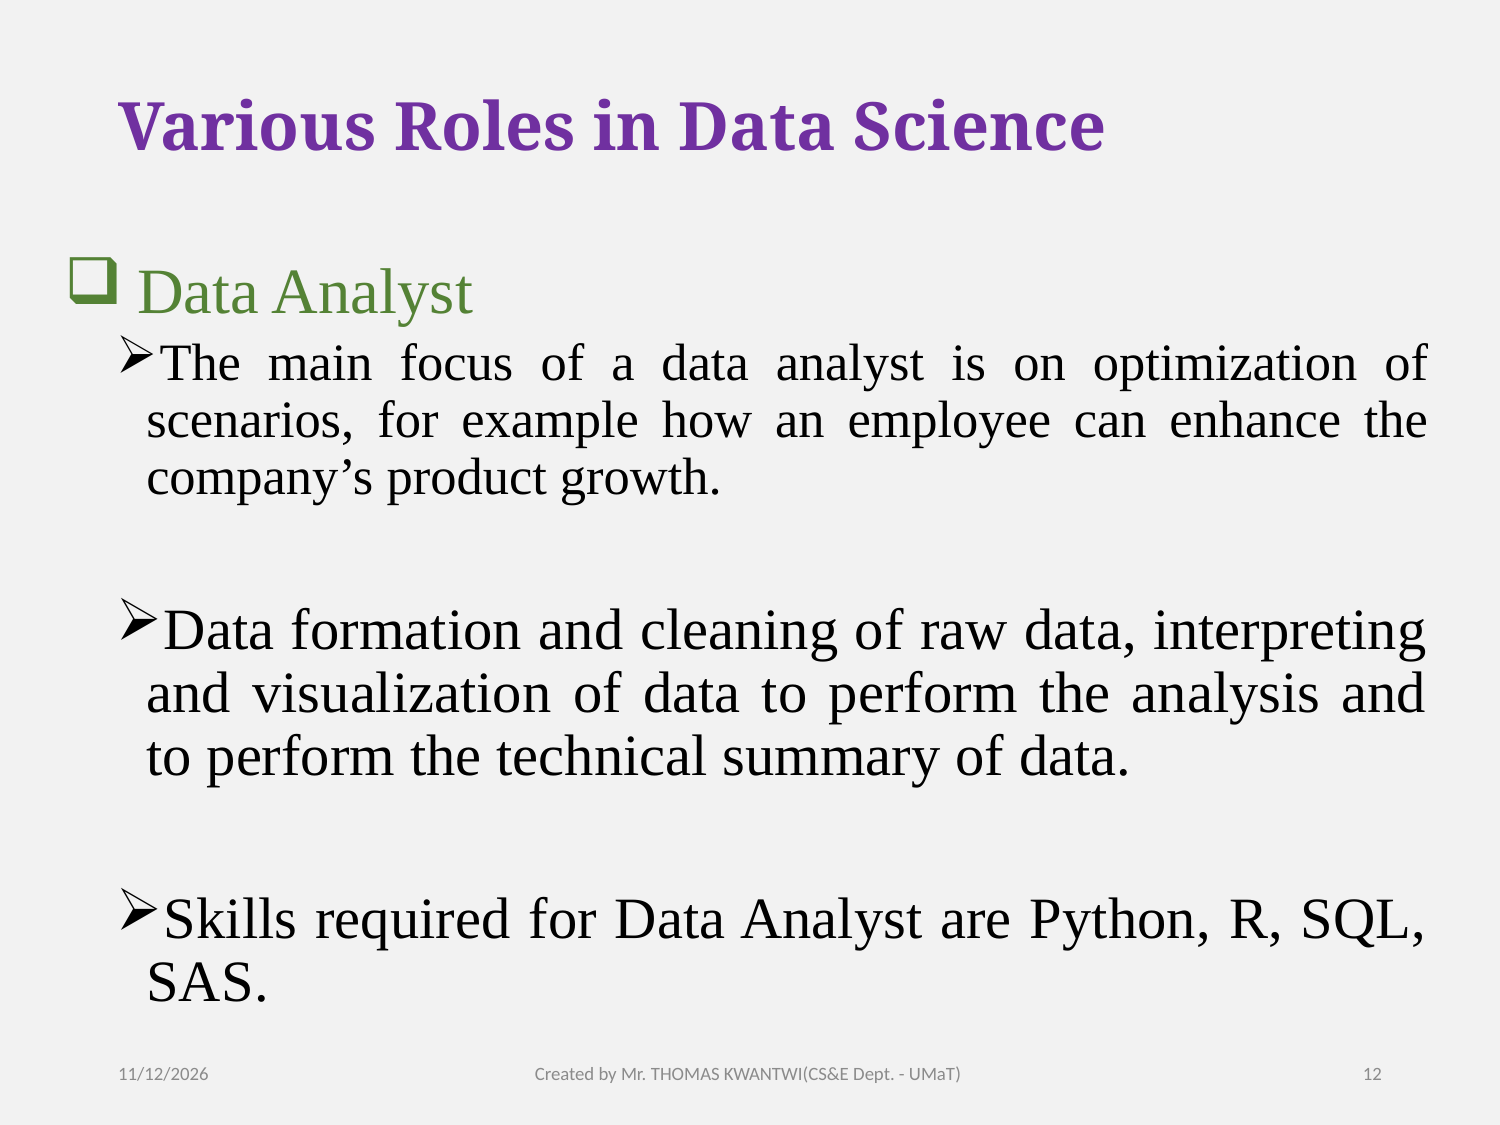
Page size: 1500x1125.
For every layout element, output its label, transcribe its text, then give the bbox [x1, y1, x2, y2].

title Various Roles in Data Science [103, 59, 1397, 199]
list Data Analyst The main focus of a data analyst is on optimization of scenarios, for example how an employee can enhance the company’s product growth. Data formation and cleaning of raw data, interpreting and visualization of data to perform the analysis and to perform the technical summary of data. Skills required for Data Analyst are Python, R, SQL, SAS. [49, 250, 1445, 1051]
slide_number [103, 1042, 441, 1103]
slide_number 12 [1059, 1042, 1397, 1103]
footer Created by Mr. THOMAS KWANTWI(CS&E Dept. - UMaT) [496, 1042, 1004, 1103]
